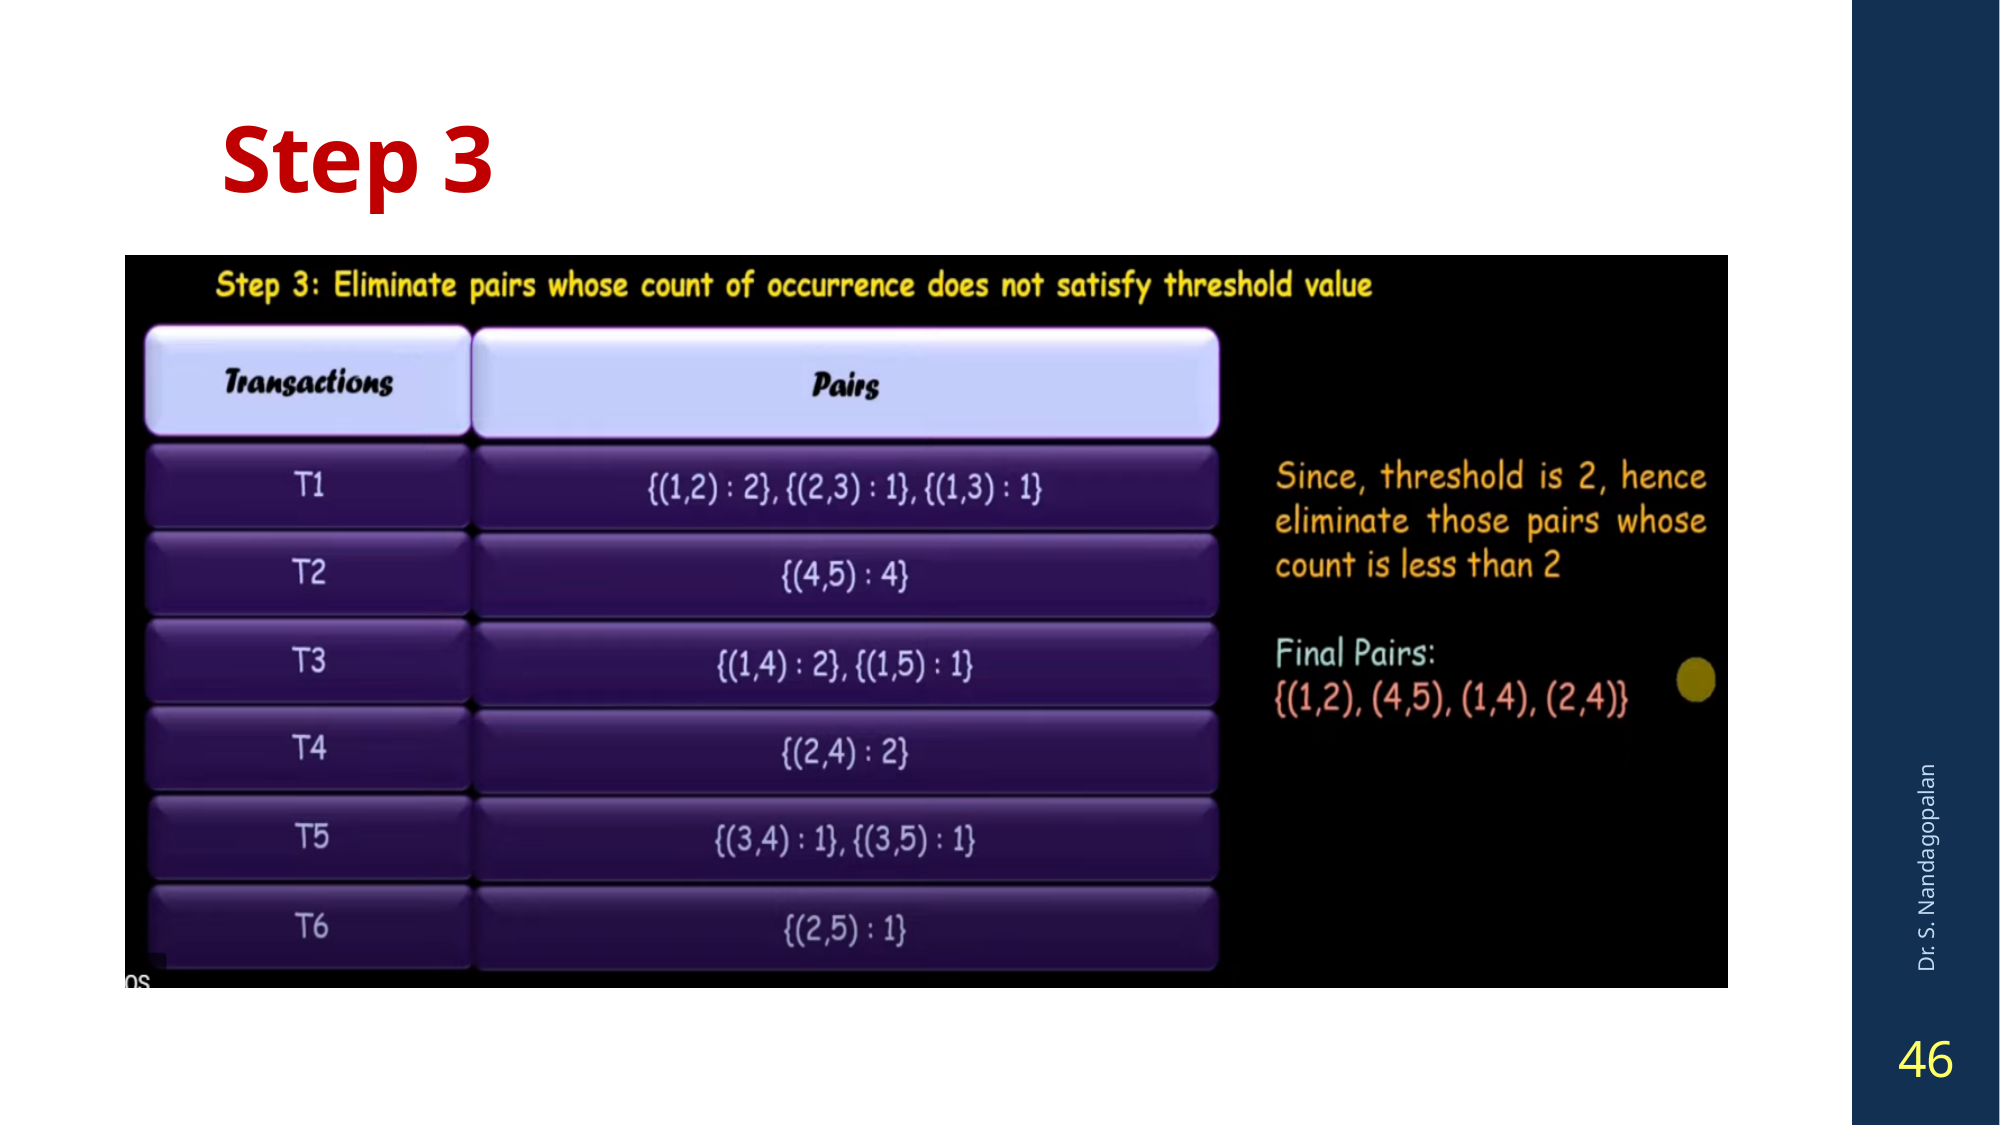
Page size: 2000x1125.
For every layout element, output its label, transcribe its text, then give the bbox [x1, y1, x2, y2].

footer Dr. S. Nandagopalan [1897, 400, 1957, 988]
title Step 3 [206, 60, 1797, 220]
picture [125, 255, 1728, 988]
slide_number 46 [1852, 1012, 2000, 1110]
